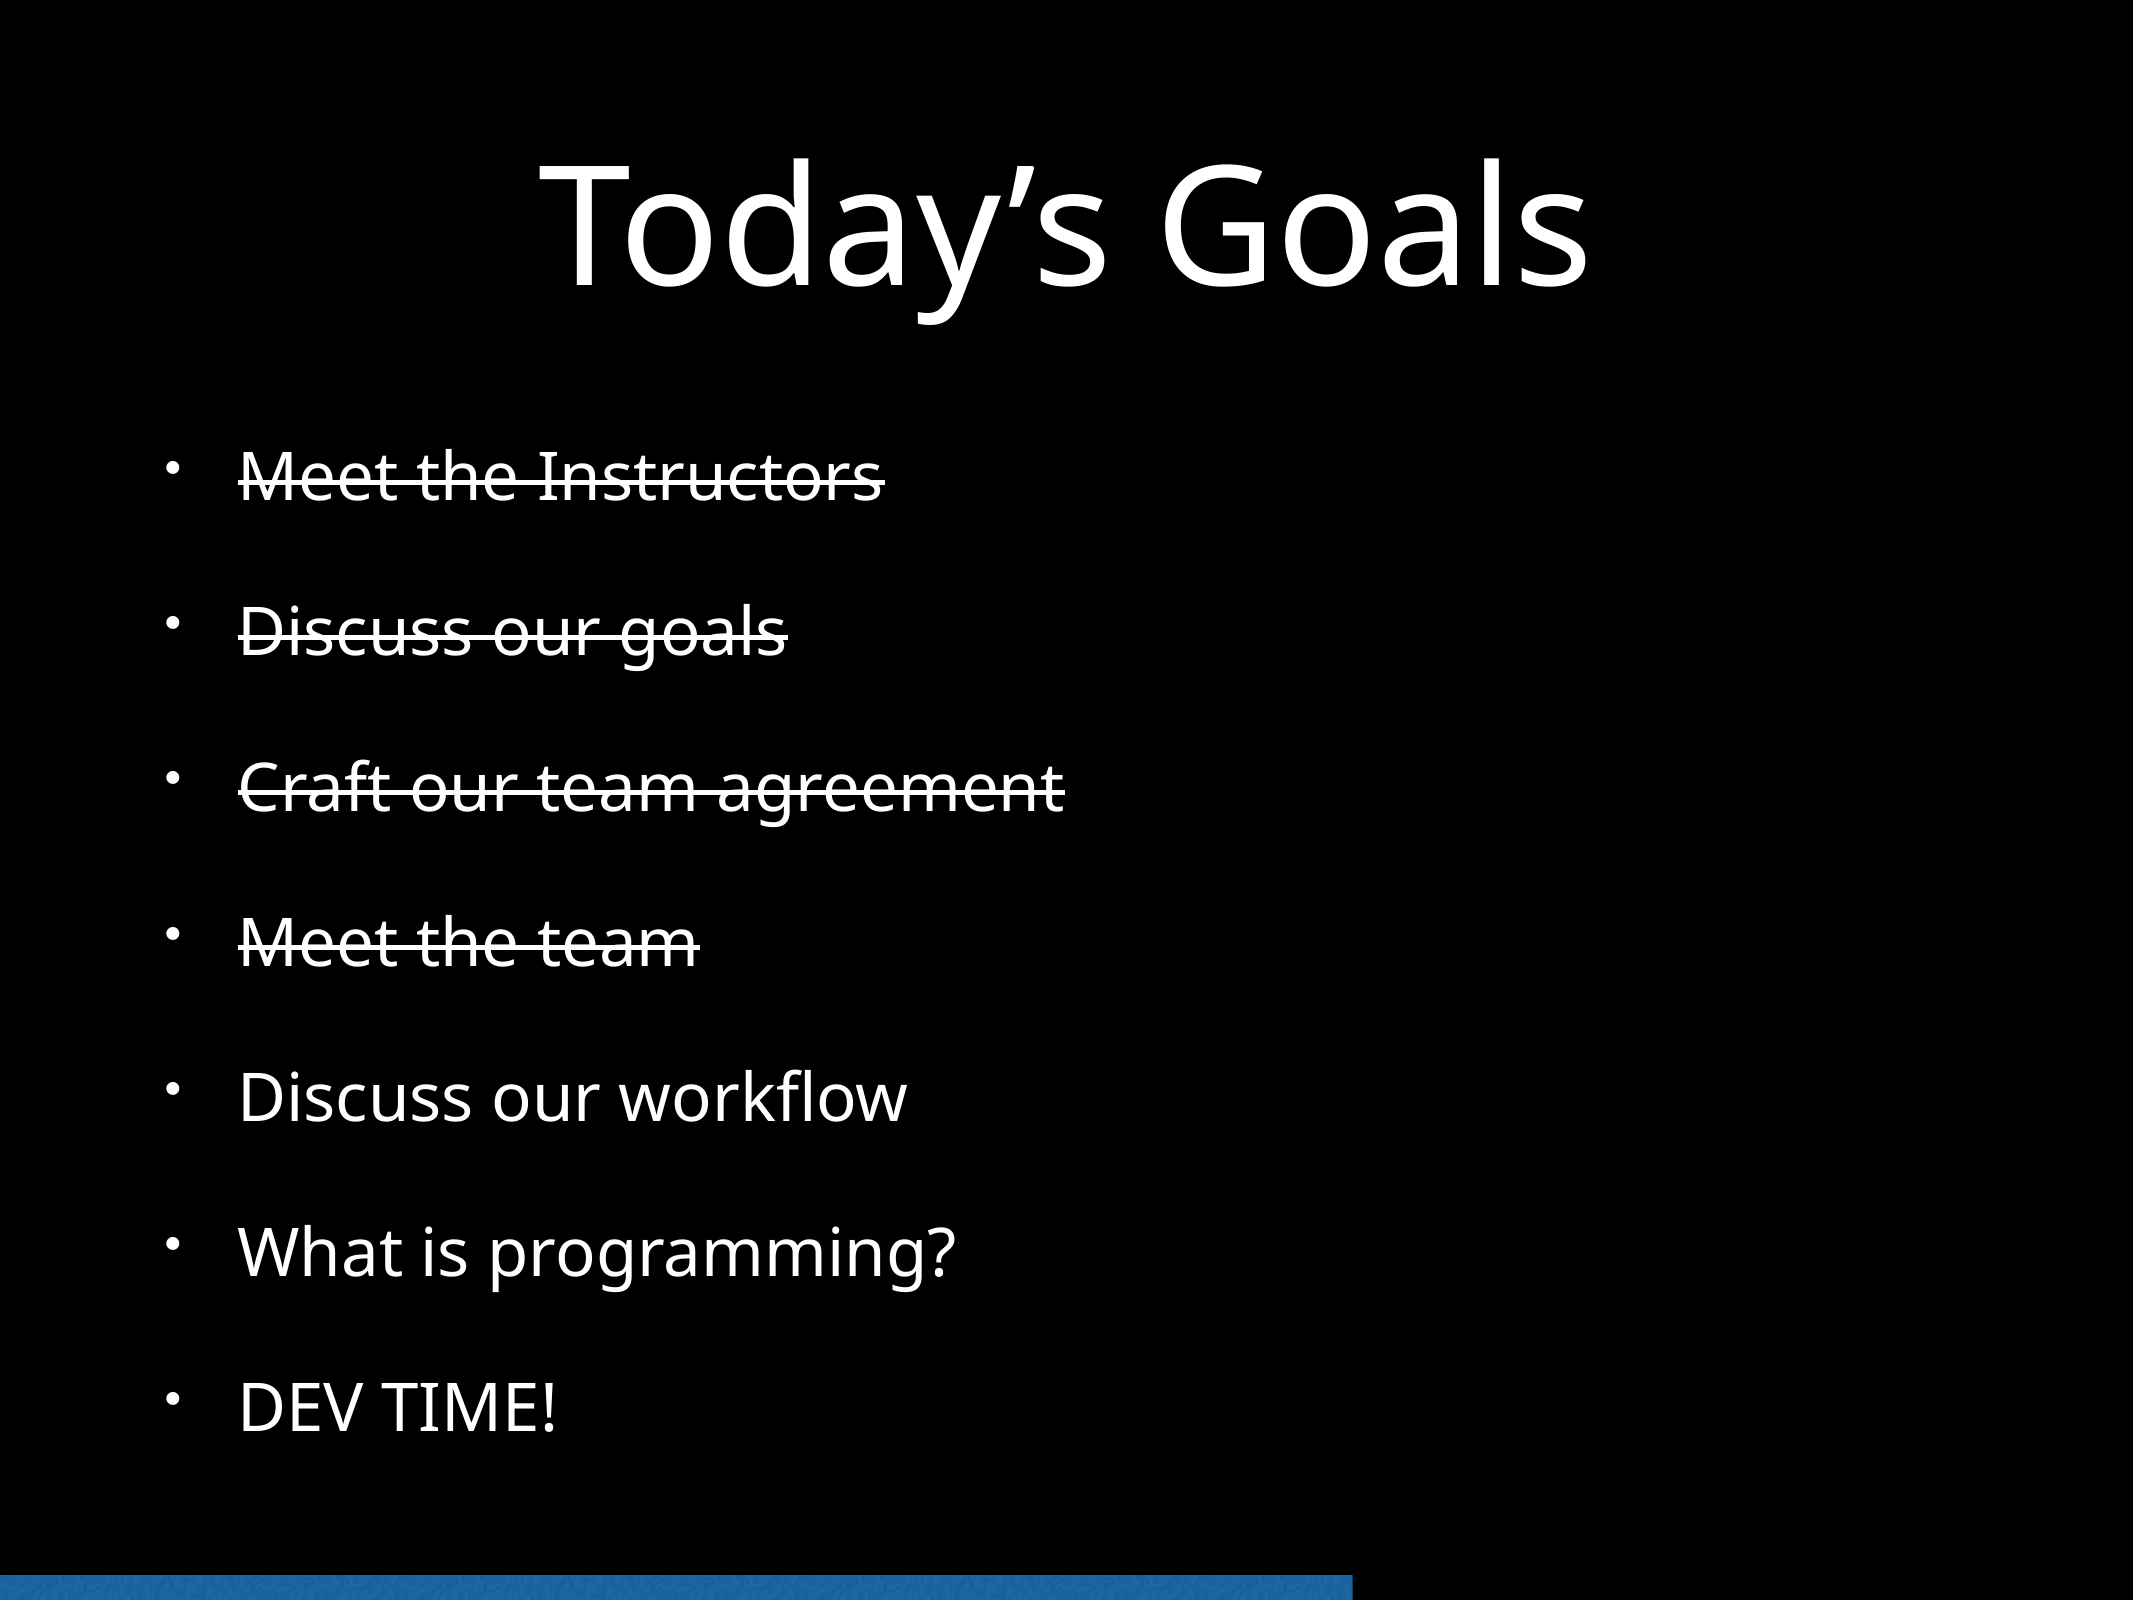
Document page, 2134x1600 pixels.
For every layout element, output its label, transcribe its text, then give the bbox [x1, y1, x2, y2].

text_box [0, 1575, 1353, 1600]
title Today’s Goals [155, 41, 1978, 397]
list Meet the Instructors Discuss our goals Craft our team agreement Meet the team Discuss our workflow What is programming? DEV TIME! [155, 424, 1978, 1457]
